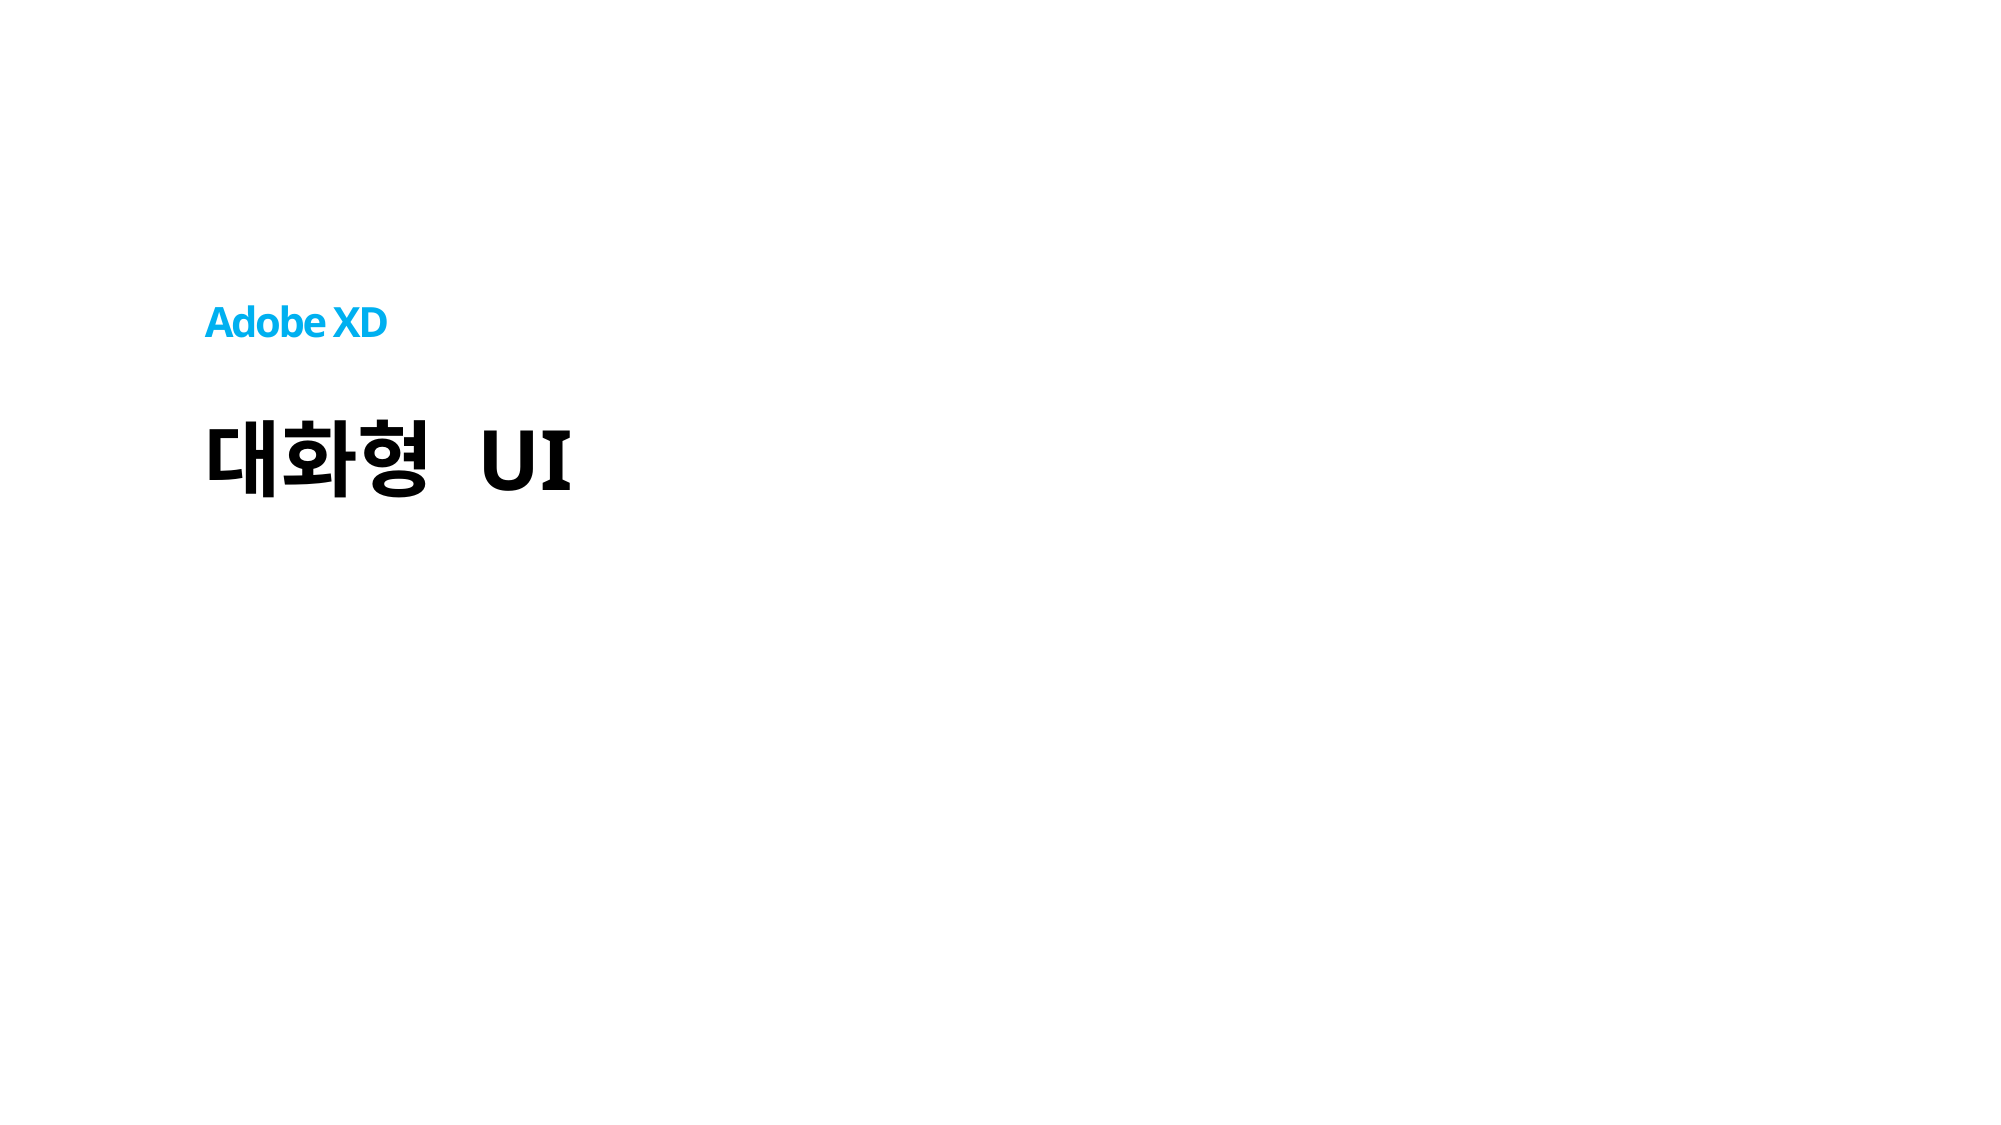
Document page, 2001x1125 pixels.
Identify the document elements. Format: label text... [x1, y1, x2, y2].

title 대화형 UI [189, 382, 1690, 517]
list Adobe XD [189, 294, 1087, 358]
